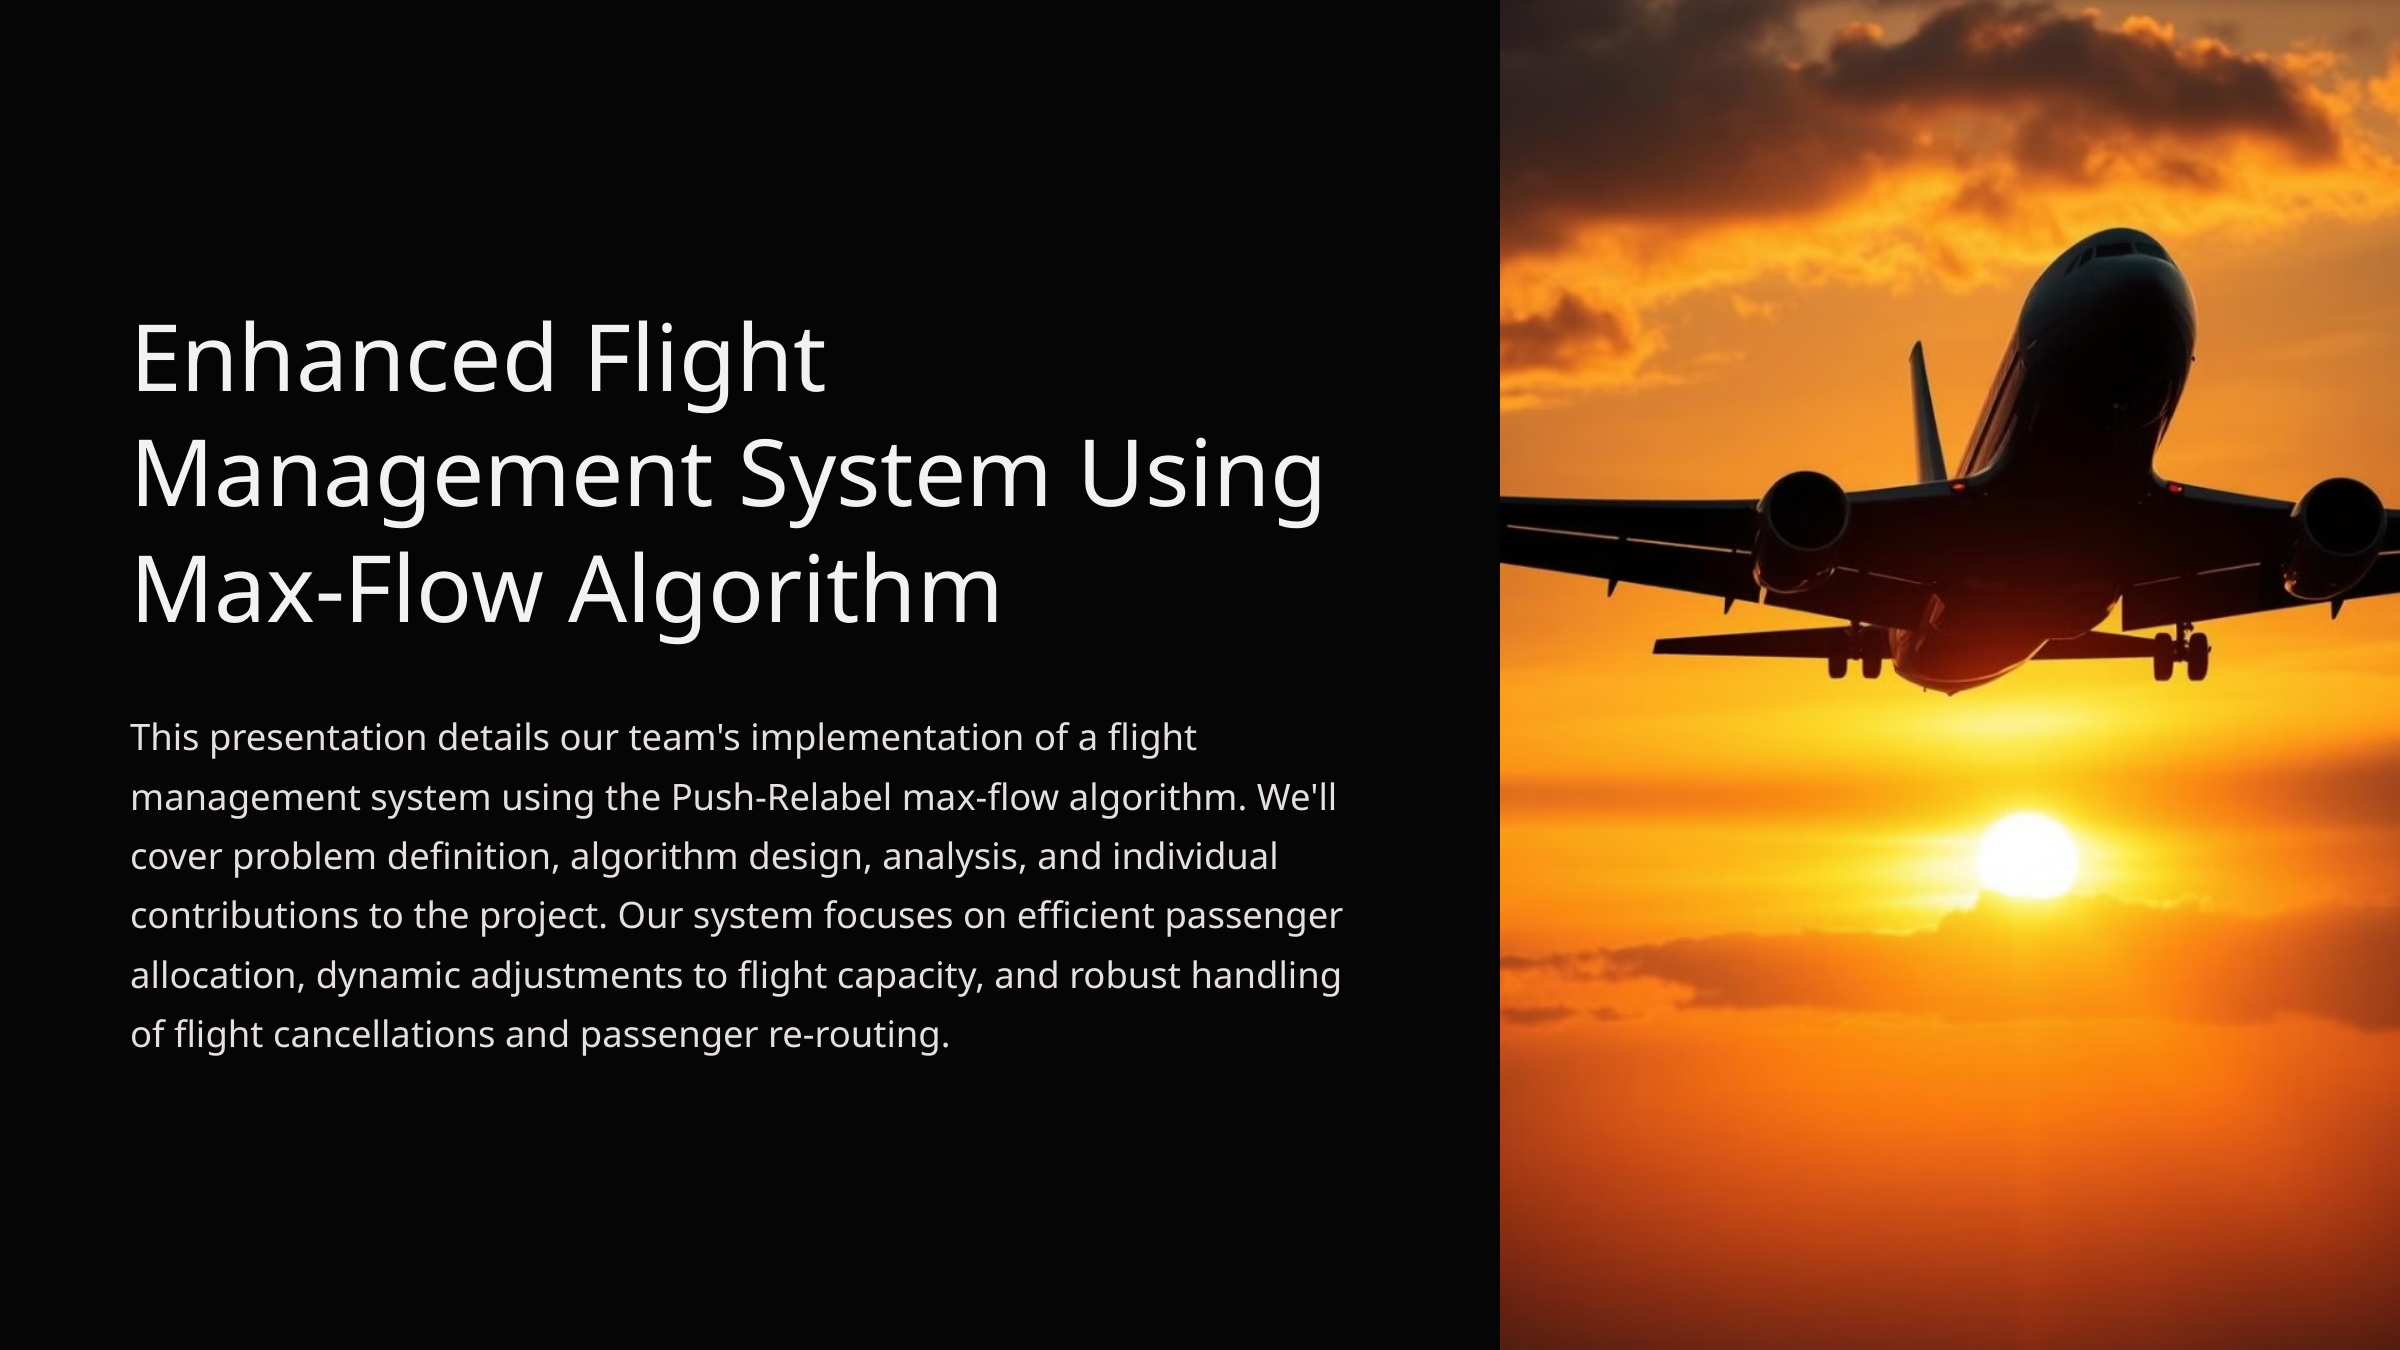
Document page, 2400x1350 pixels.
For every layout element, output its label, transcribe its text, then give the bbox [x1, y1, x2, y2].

text_box This presentation details our team's implementation of a flight management system using the Push-Relabel max-flow algorithm. We'll cover problem definition, algorithm design, analysis, and individual contributions to the project. Our system focuses on efficient passenger allocation, dynamic adjustments to flight capacity, and robust handling of flight cancellations and passenger re-routing. [130, 698, 1370, 1056]
picture [1499, 0, 2400, 1350]
text_box Enhanced Flight Management System Using Max-Flow Algorithm [130, 294, 1370, 643]
